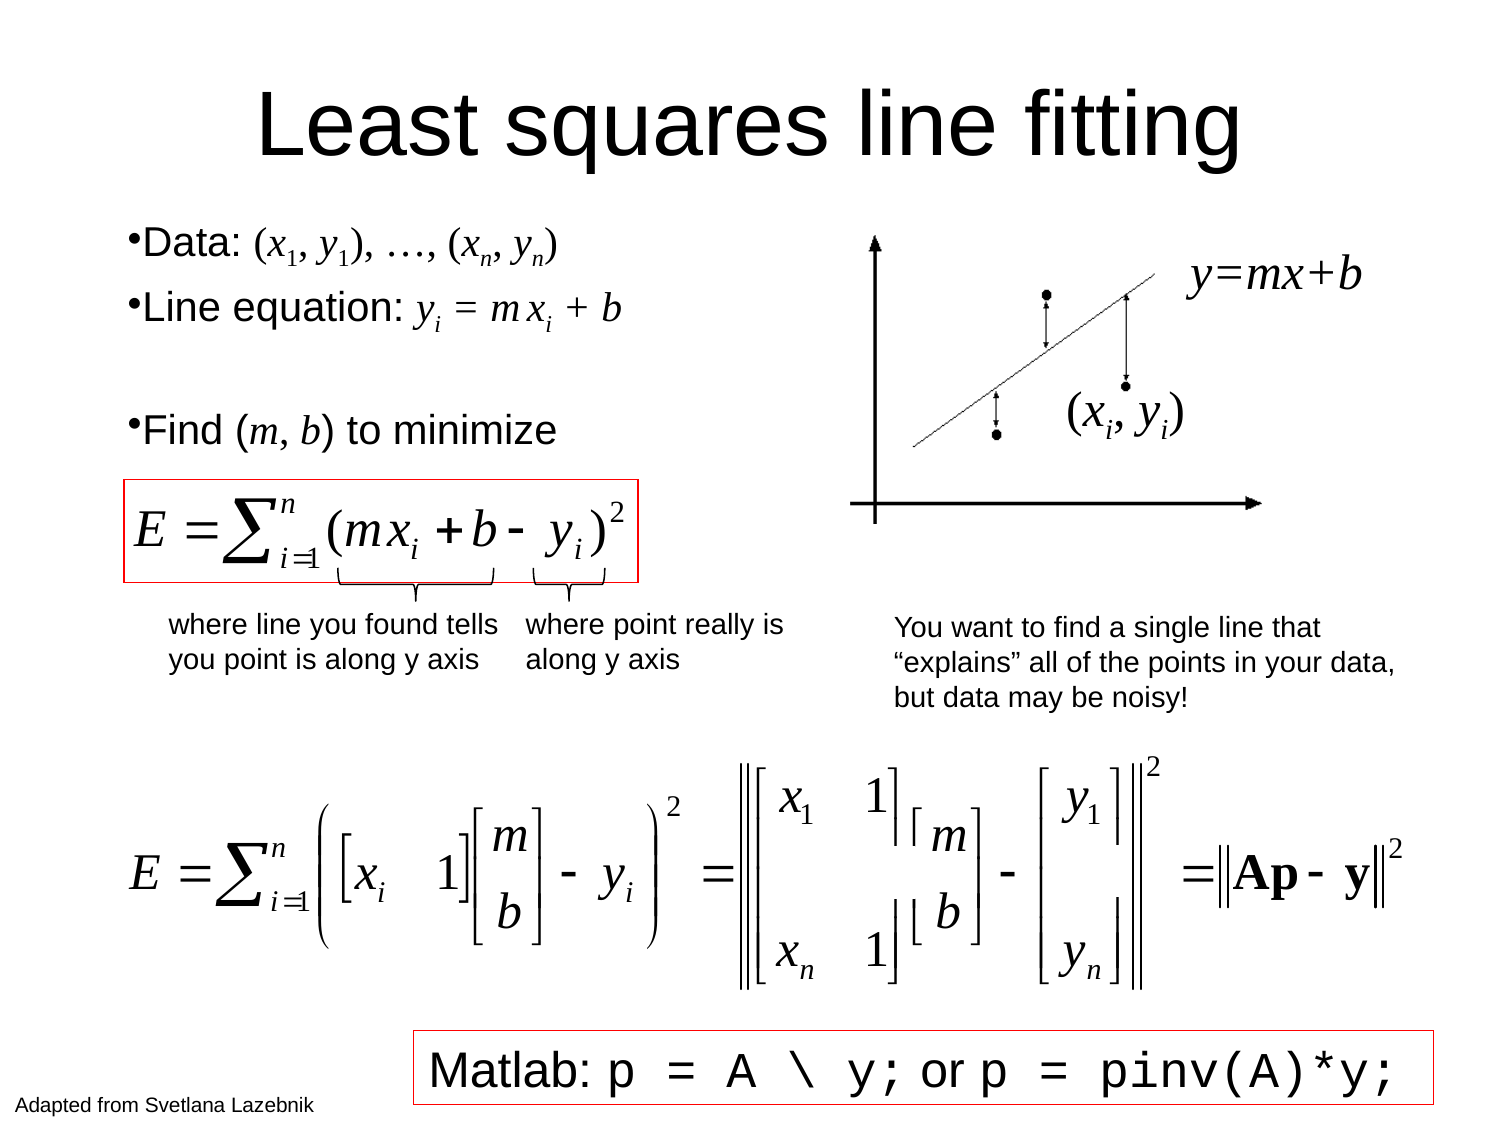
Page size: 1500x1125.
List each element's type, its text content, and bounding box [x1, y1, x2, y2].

text_box You want to find a single line that “explains” all of the points in your data, but data may be noisy! [879, 601, 1434, 721]
picture [849, 234, 1263, 524]
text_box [124, 479, 638, 583]
text_box Adapted from Svetlana Lazebnik [0, 1084, 377, 1124]
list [119, 742, 1414, 1002]
text_box y=mx+b [1175, 232, 1378, 307]
text_box where point really is along y axis [510, 598, 872, 683]
text_box where line you found tells you point is along y axis [153, 598, 510, 683]
list Data: (x1, y1), …, (xn, yn) Line equation: yi = m xi + b Find (m, b) to minimize [112, 213, 738, 1070]
title Least squares line fitting [74, 24, 1426, 213]
text_box Matlab: p = A \ y; or p = pinv(A)*y; [413, 1030, 1434, 1105]
